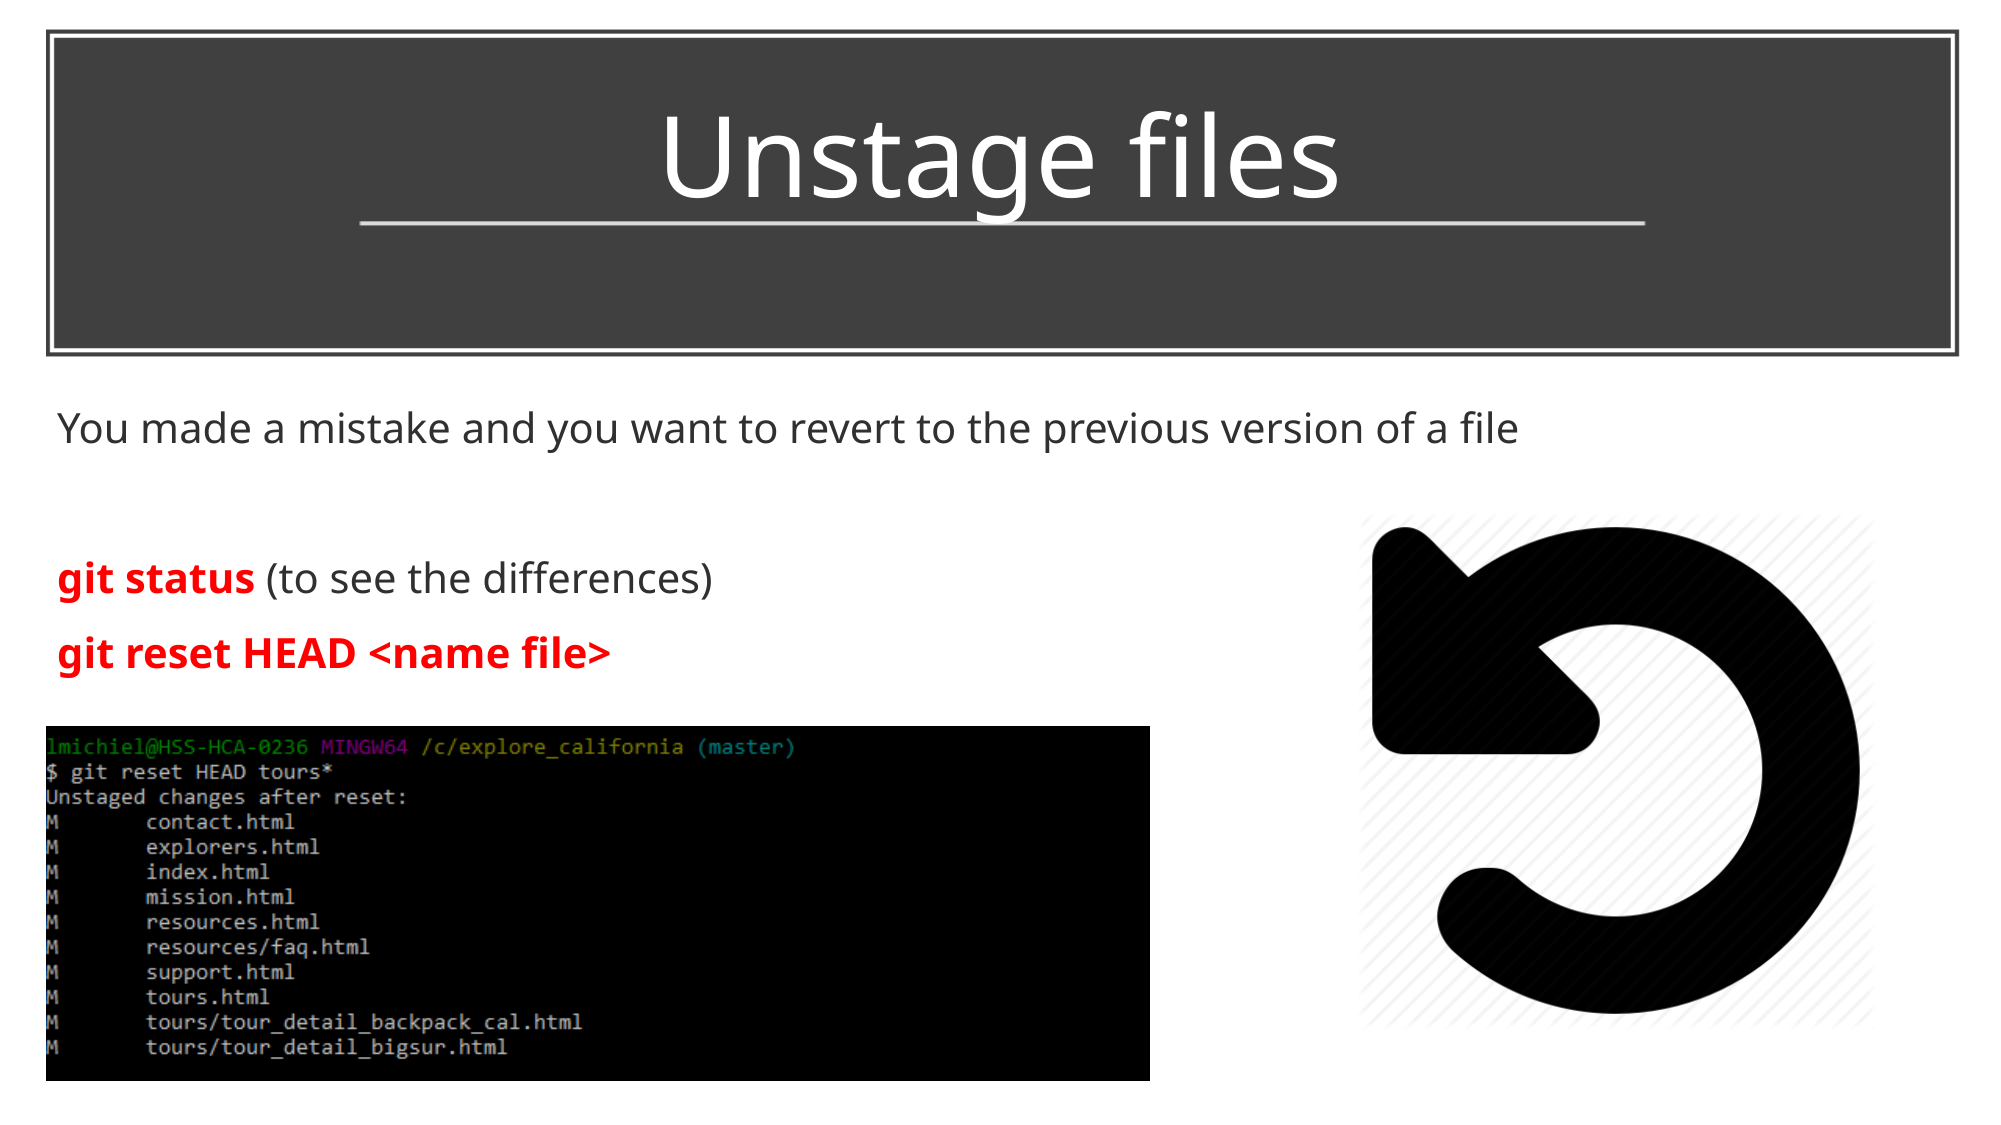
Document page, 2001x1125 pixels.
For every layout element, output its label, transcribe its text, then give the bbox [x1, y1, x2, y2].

picture [46, 27, 1962, 358]
picture [46, 725, 1150, 1081]
picture [1356, 511, 1876, 1031]
text_box You made a mistake and you want to revert to the previous version of a file git status (to see the differences) git reset HEAD <name file> [42, 369, 1639, 684]
